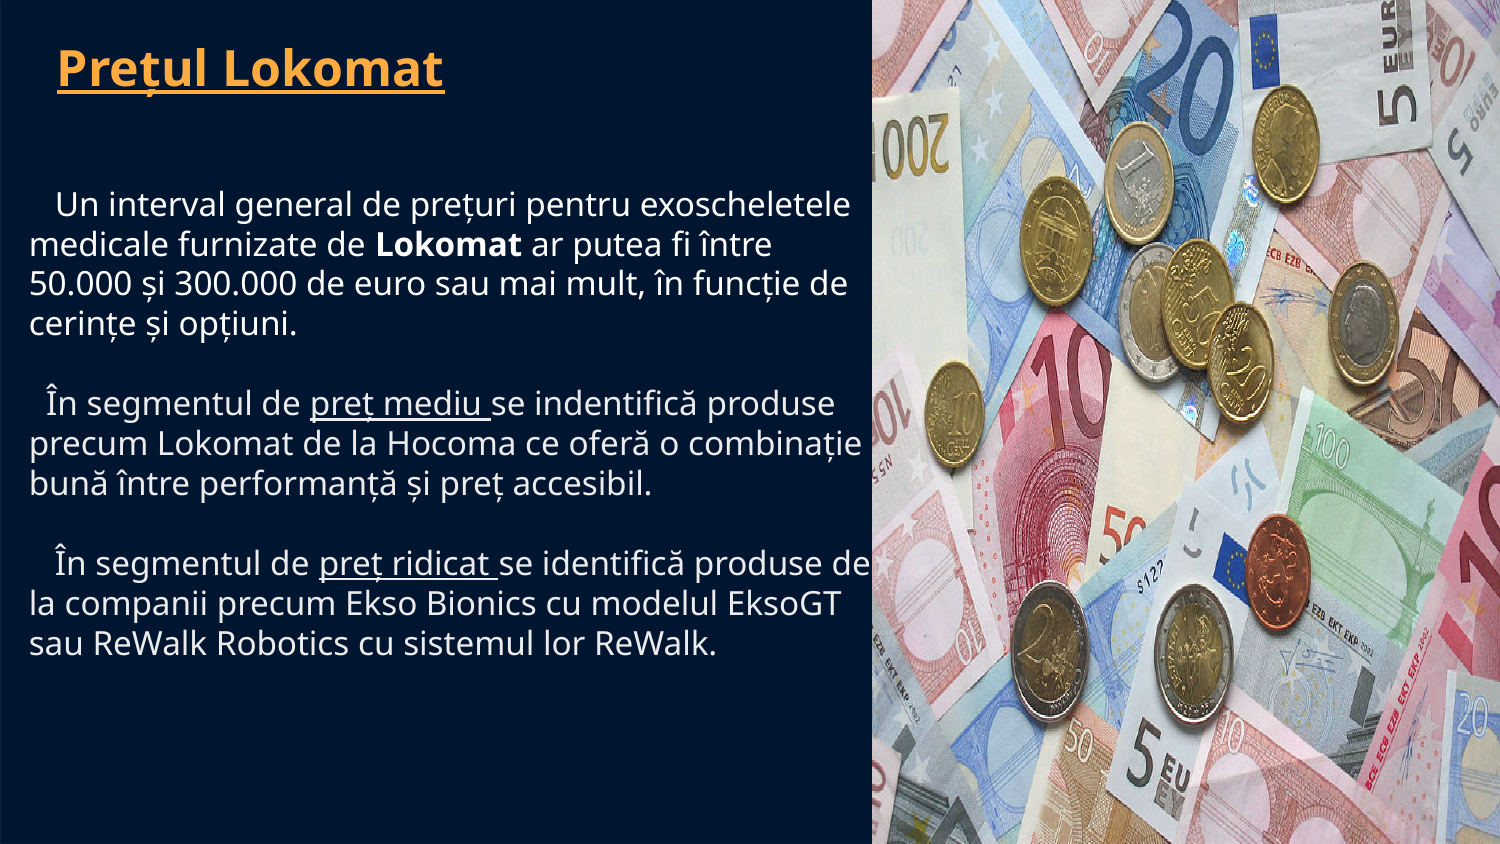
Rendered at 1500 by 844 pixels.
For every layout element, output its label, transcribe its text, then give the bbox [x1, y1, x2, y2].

title Prețul Lokomat [41, 21, 802, 175]
picture [0, 0, 1500, 844]
text_box Un interval general de prețuri pentru exoscheletele medicale furnizate de Lokomat ar putea fi între 50.000 și 300.000 de euro sau mai mult, în funcție de cerințe și opțiuni. În segmentul de preț mediu se indentifică produse precum Lokomat de la Hocoma ce oferă o combinație bună între performanță și preț accesibil. În segmentul de preț ridicat se identifică produse de la companii precum Ekso Bionics cu modelul EksoGT sau ReWalk Robotics cu sistemul lor ReWalk. [13, 175, 866, 670]
